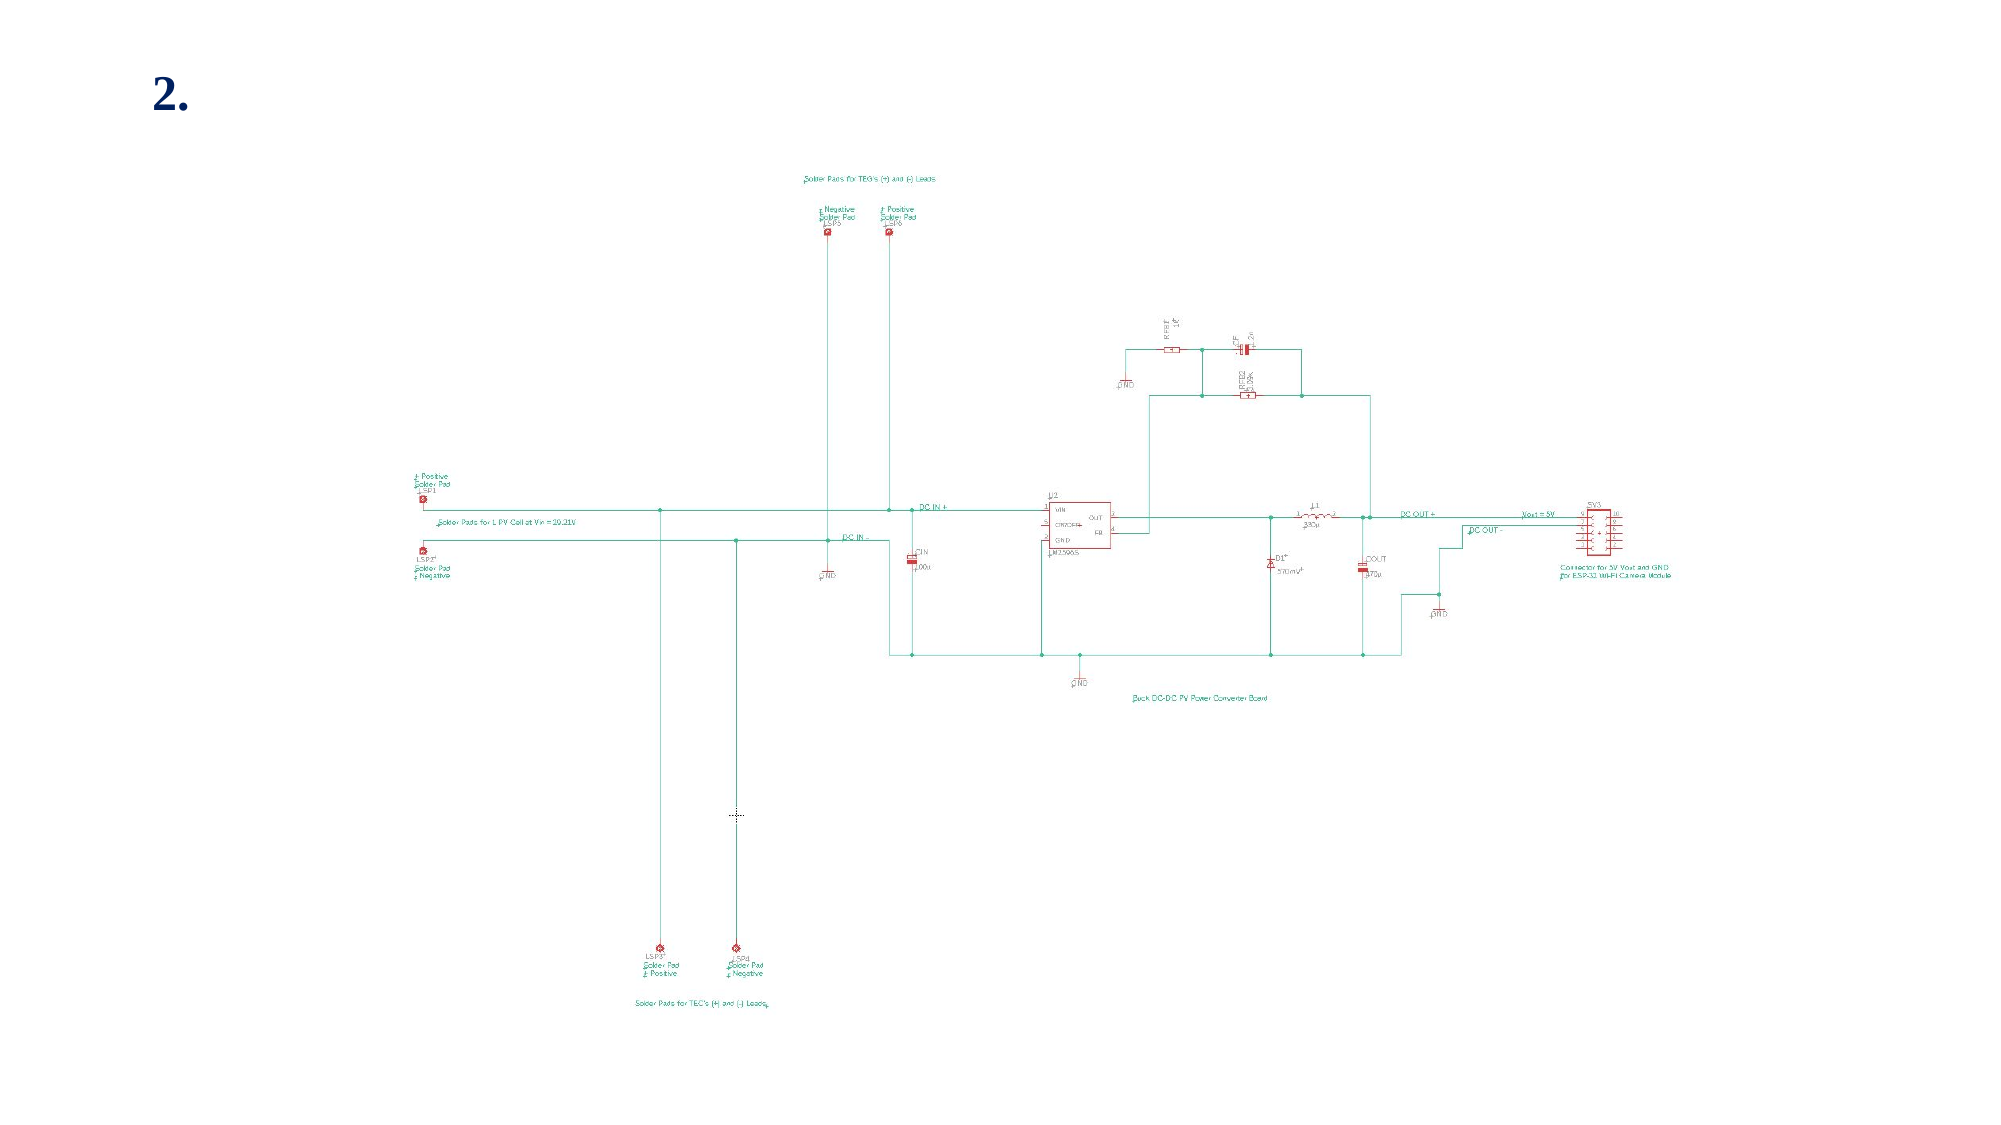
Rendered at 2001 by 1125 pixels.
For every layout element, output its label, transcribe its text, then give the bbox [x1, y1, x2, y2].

text_box 2. [137, 59, 1863, 278]
picture [381, 162, 1696, 1024]
